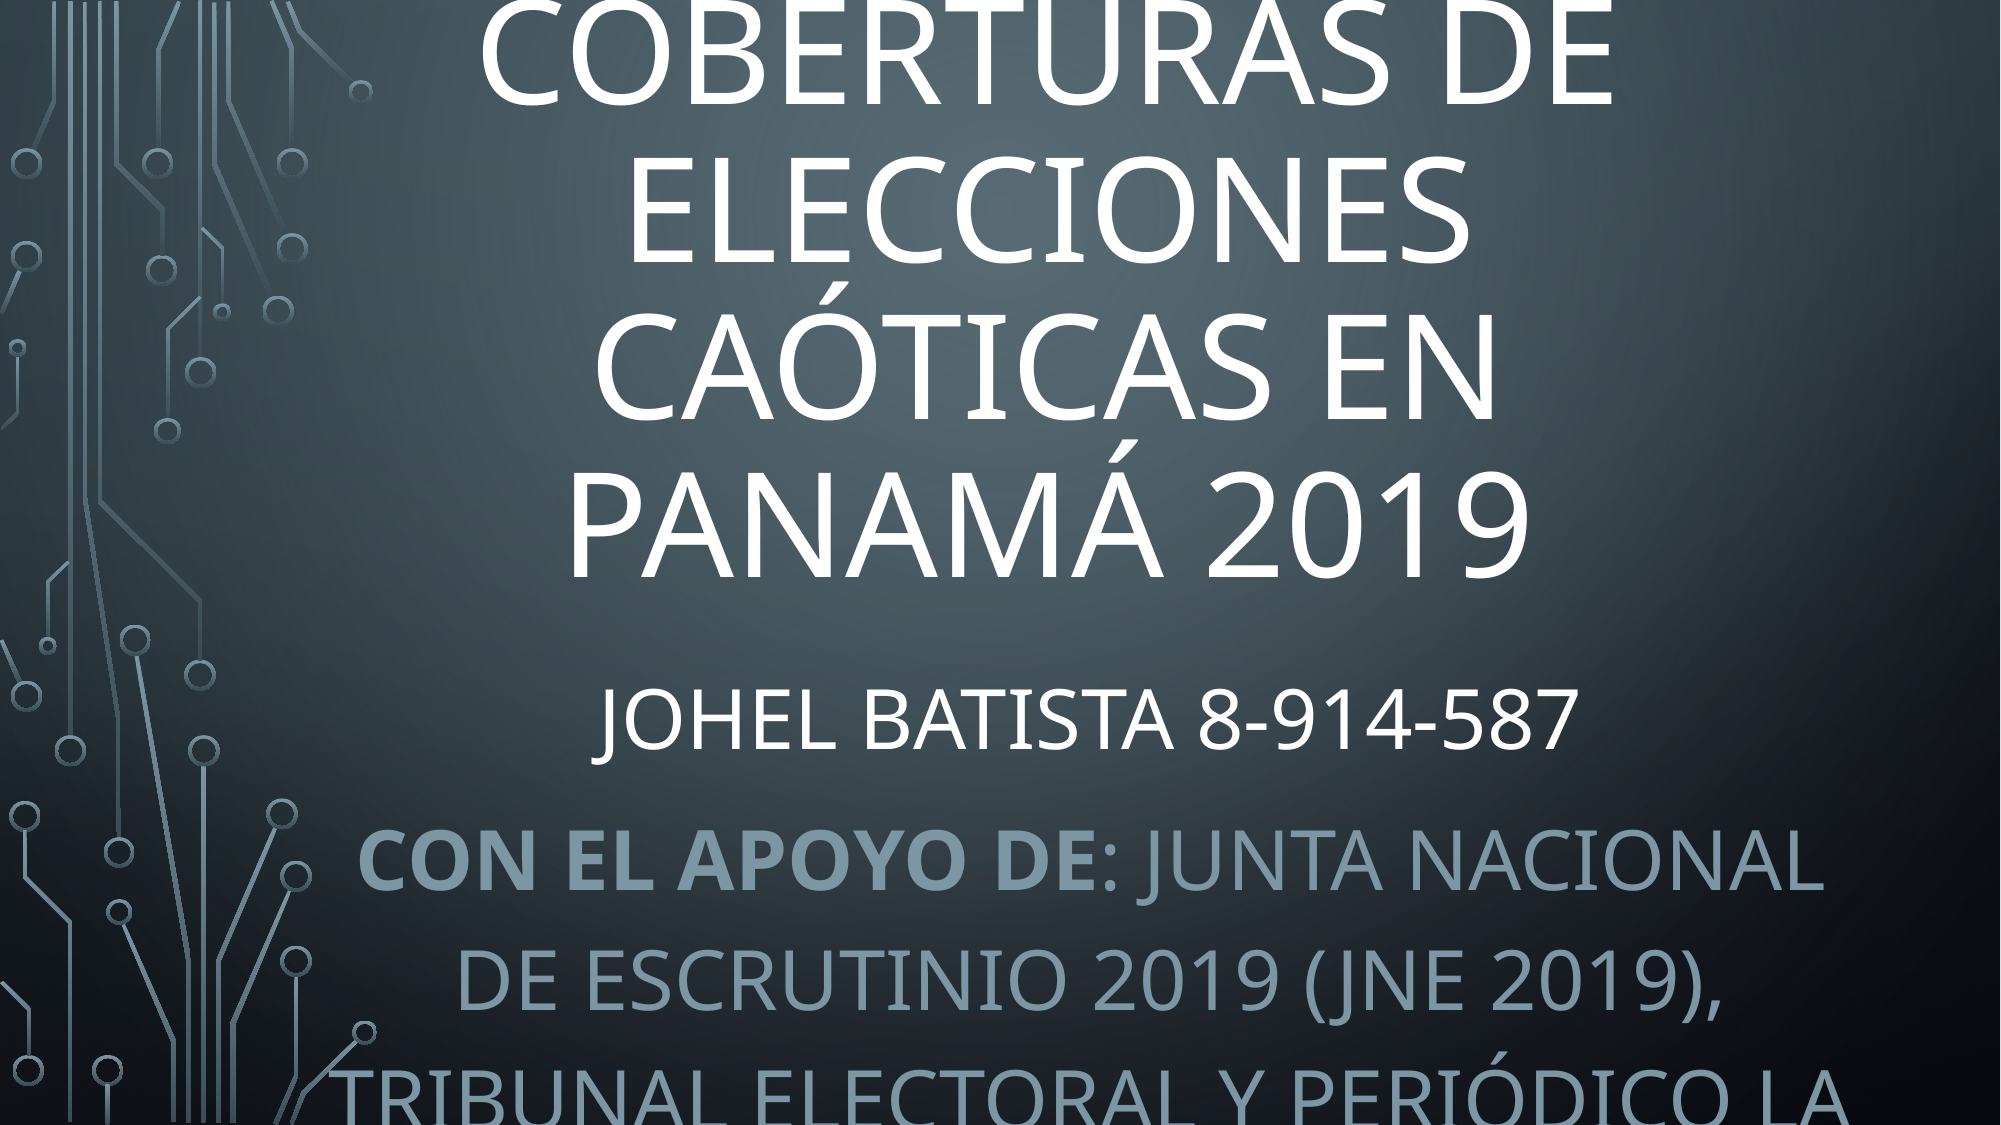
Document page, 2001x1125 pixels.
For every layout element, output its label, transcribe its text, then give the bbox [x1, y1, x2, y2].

subtitle Johel Batista 8-914-587 Con el apoyo de: junta nacional de Escrutinio 2019 (jne 2019), tribunal electoral y Periódico la prensa [307, 639, 1875, 911]
title Análisis de datos para las coberturas de elecciones caóticas en panamá 2019 [327, 224, 1770, 617]
